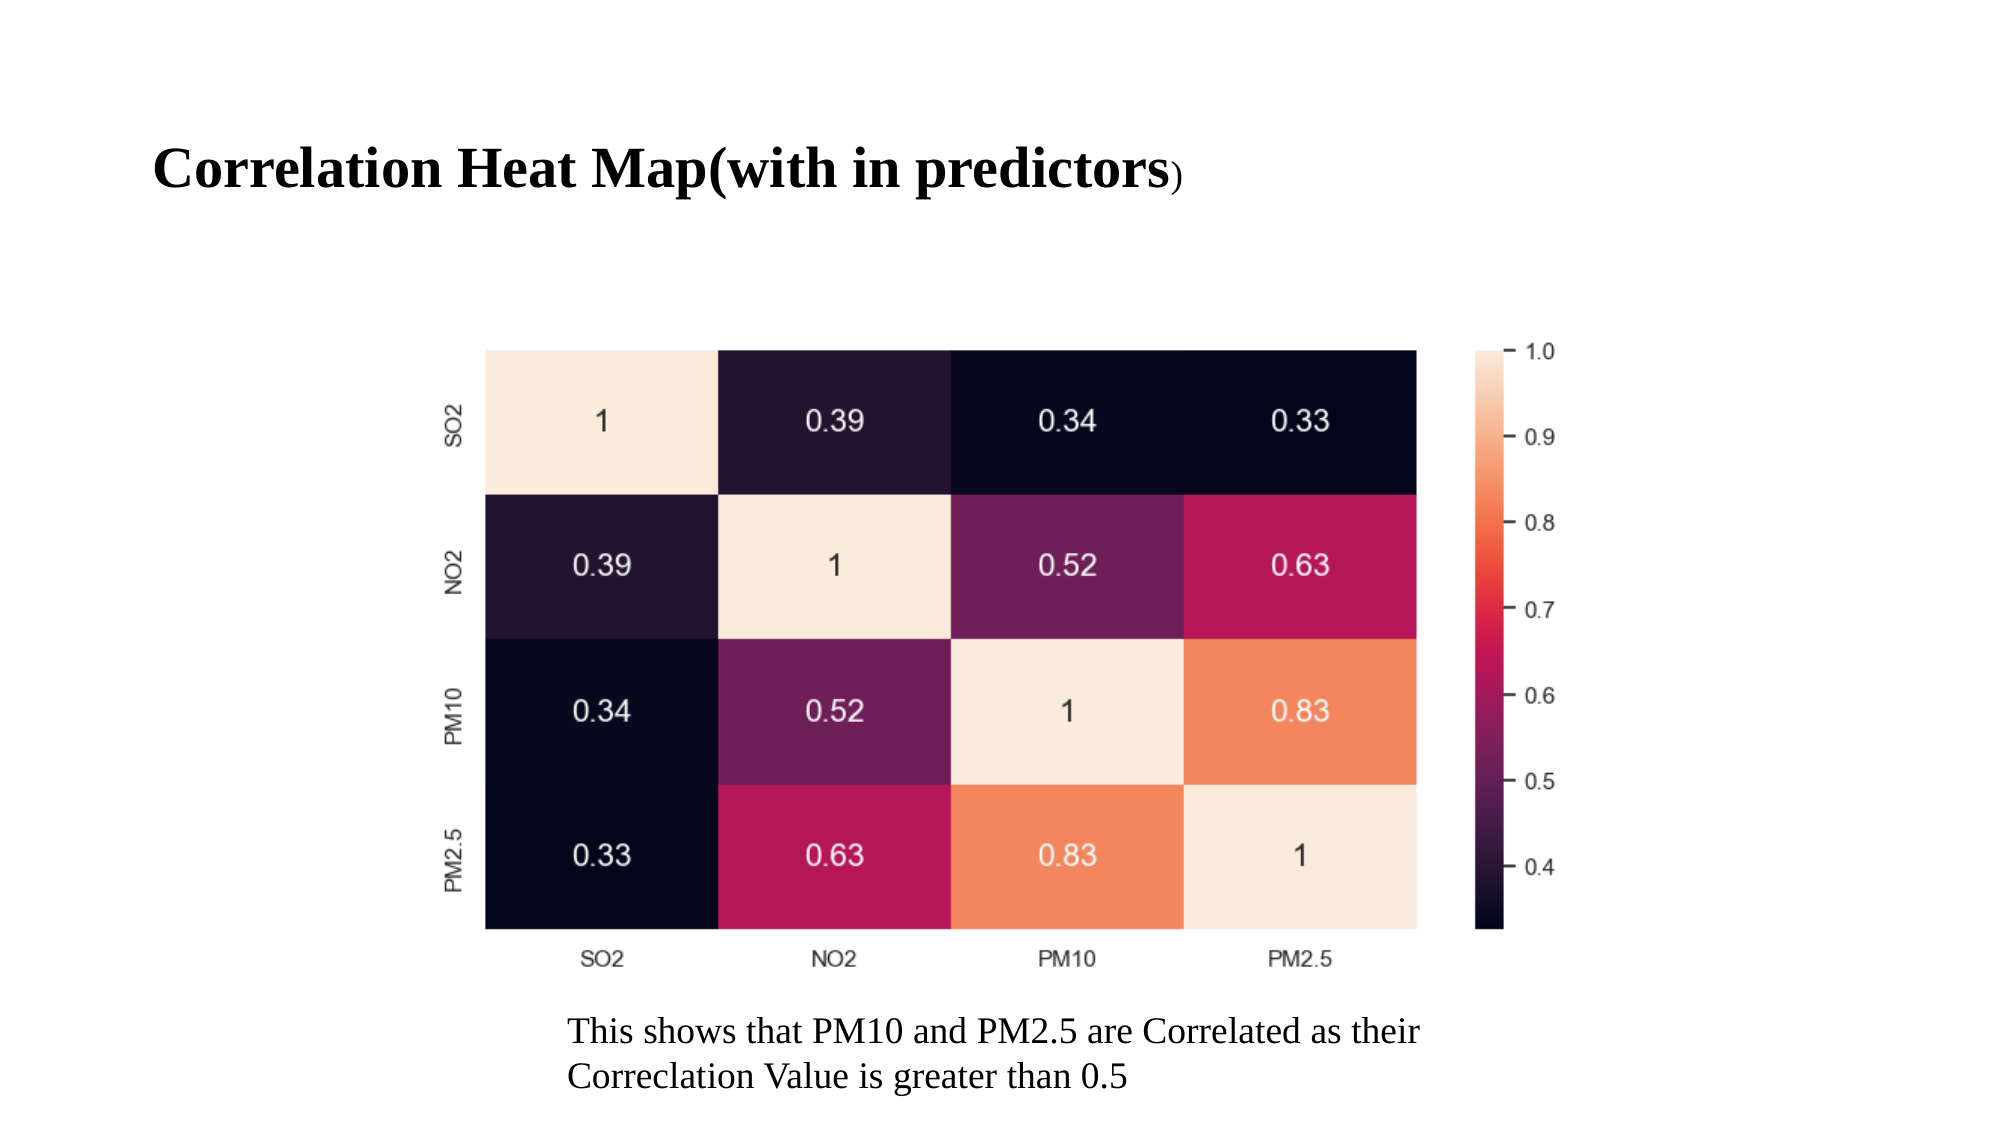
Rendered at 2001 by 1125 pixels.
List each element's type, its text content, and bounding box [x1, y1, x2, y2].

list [430, 328, 1570, 985]
text_box This shows that PM10 and PM2.5 are Correlated as their Correclation Value is greater than 0.5 [536, 999, 1537, 1104]
title Correlation Heat Map(with in predictors) [137, 59, 1863, 278]
